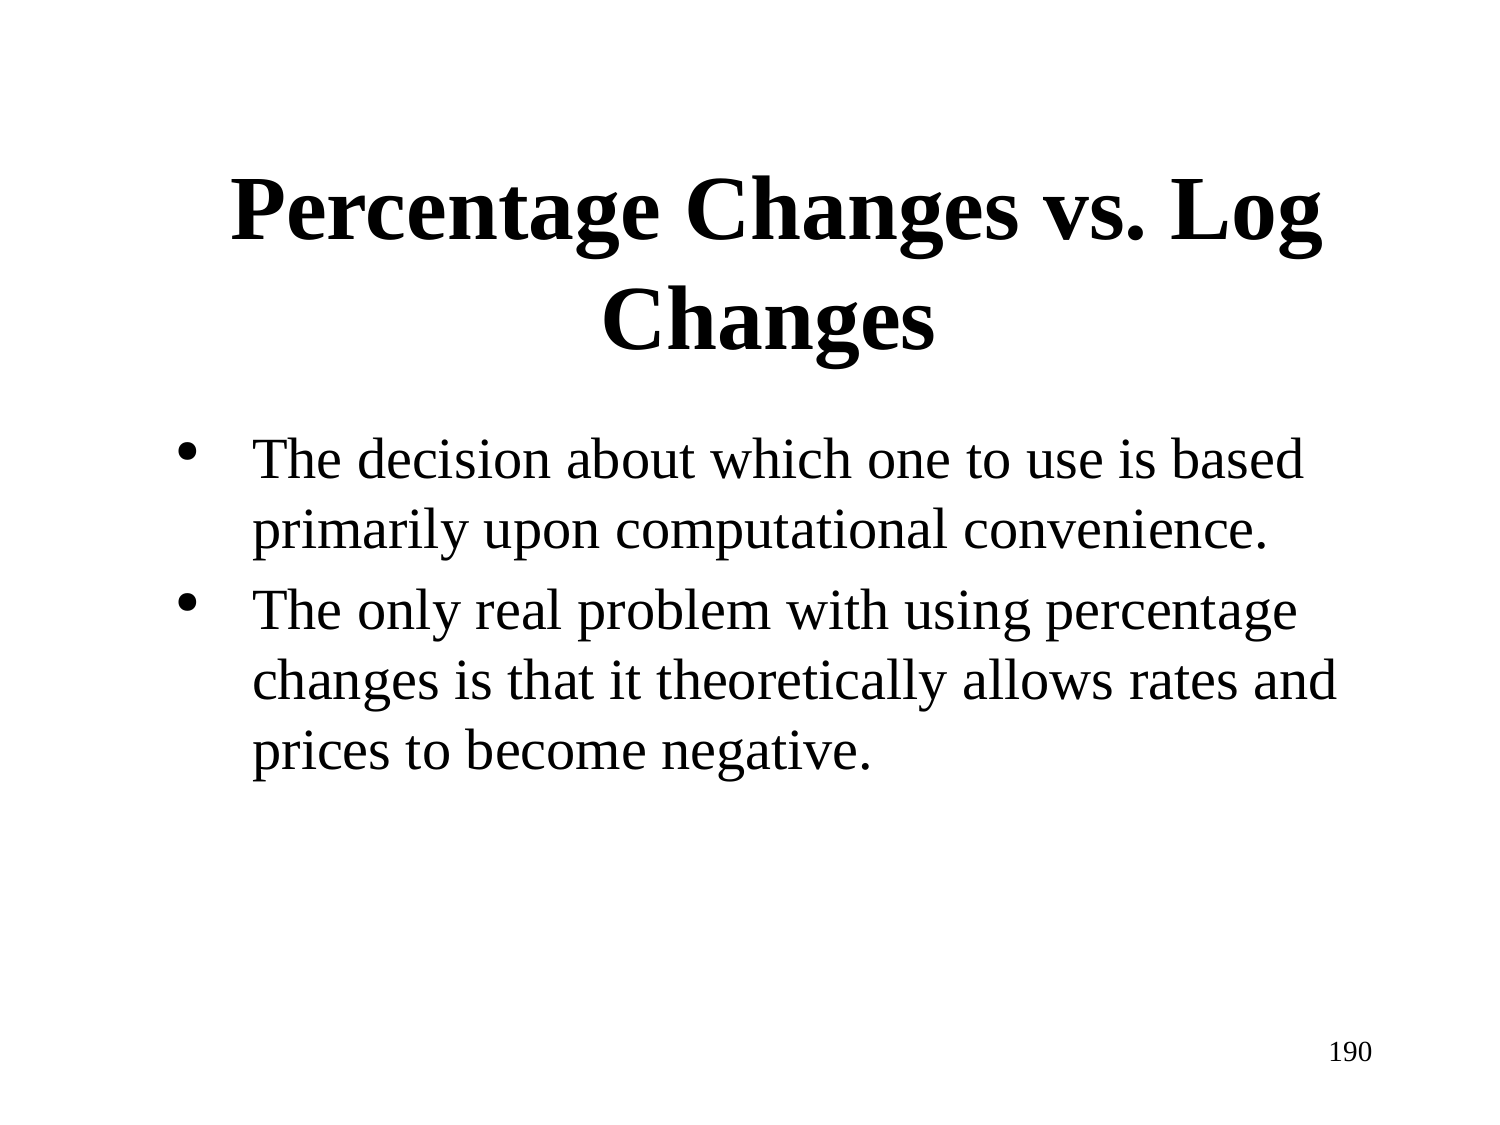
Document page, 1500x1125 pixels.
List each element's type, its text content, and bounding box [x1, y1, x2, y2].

text_box The decision about which one to use is based primarily upon computational convenience. The only real problem with using percentage changes is that it theoretically allows rates and prices to become negative. [162, 412, 1363, 888]
text_box Percentage Changes vs. Log Changes [124, 162, 1413, 375]
slide_number 190 [1074, 1024, 1388, 1101]
